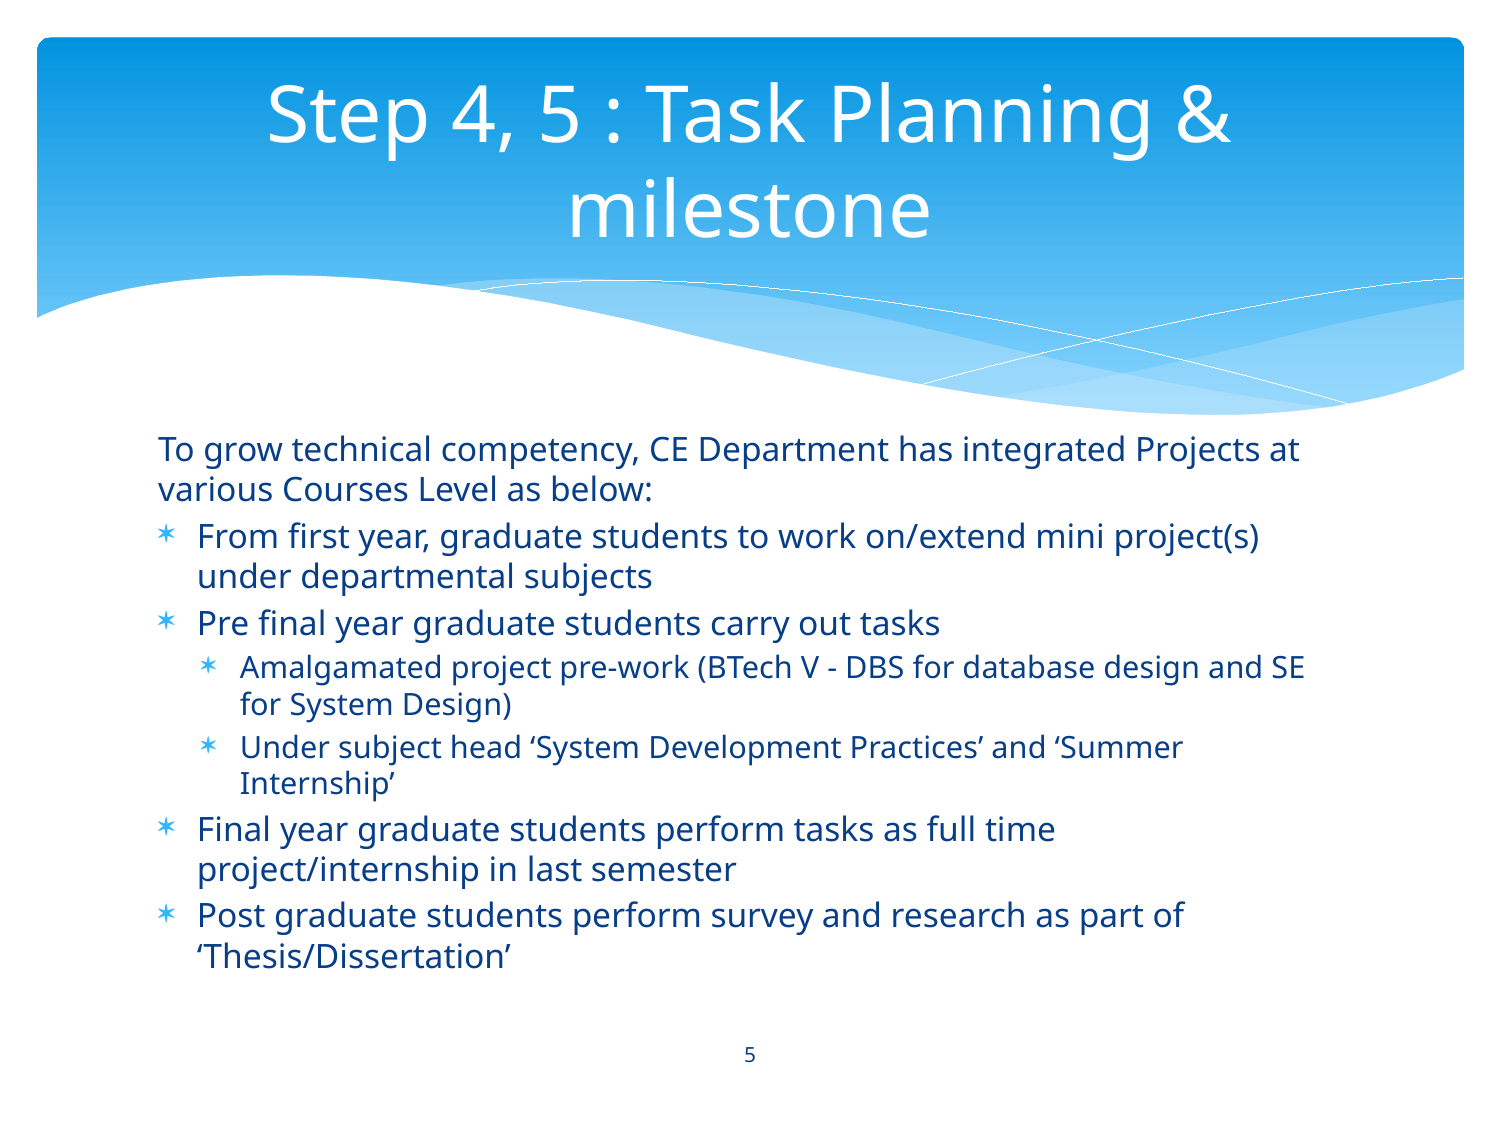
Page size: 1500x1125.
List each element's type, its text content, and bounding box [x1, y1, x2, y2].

list To grow technical competency, CE Department has integrated Projects at various Courses Level as below: From first year, graduate students to work on/extend mini project(s) under departmental subjects Pre final year graduate students carry out tasks Amalgamated project pre-work (BTech V - DBS for database design and SE for System Design) Under subject head ‘System Development Practices’ and ‘Summer Internship’ Final year graduate students perform tasks as full time project/internship in last semester Post graduate students perform survey and research as part of ‘Thesis/Dissertation’ [143, 420, 1359, 987]
title Step 4, 5 : Task Planning & milestone [75, 55, 1425, 261]
slide_number 5 [654, 1025, 846, 1086]
